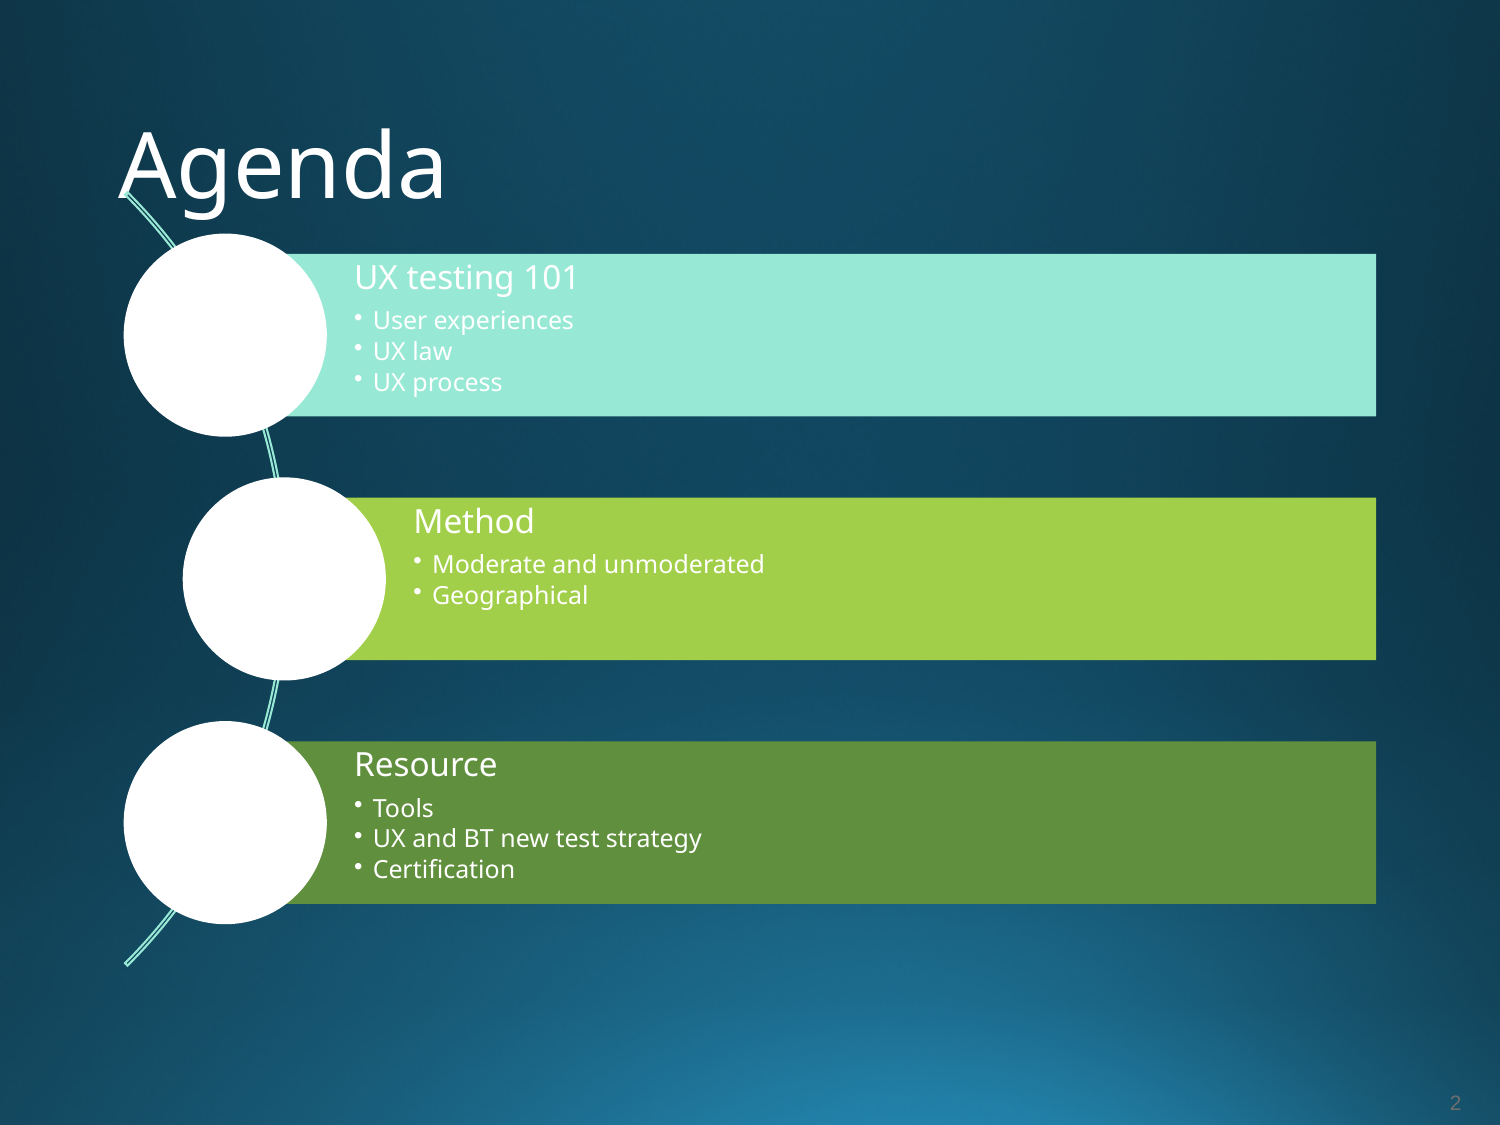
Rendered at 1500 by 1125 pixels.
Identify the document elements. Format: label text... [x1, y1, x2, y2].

title Agenda [103, 59, 1397, 278]
picture [0, 0, 1500, 1125]
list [112, 172, 1388, 986]
